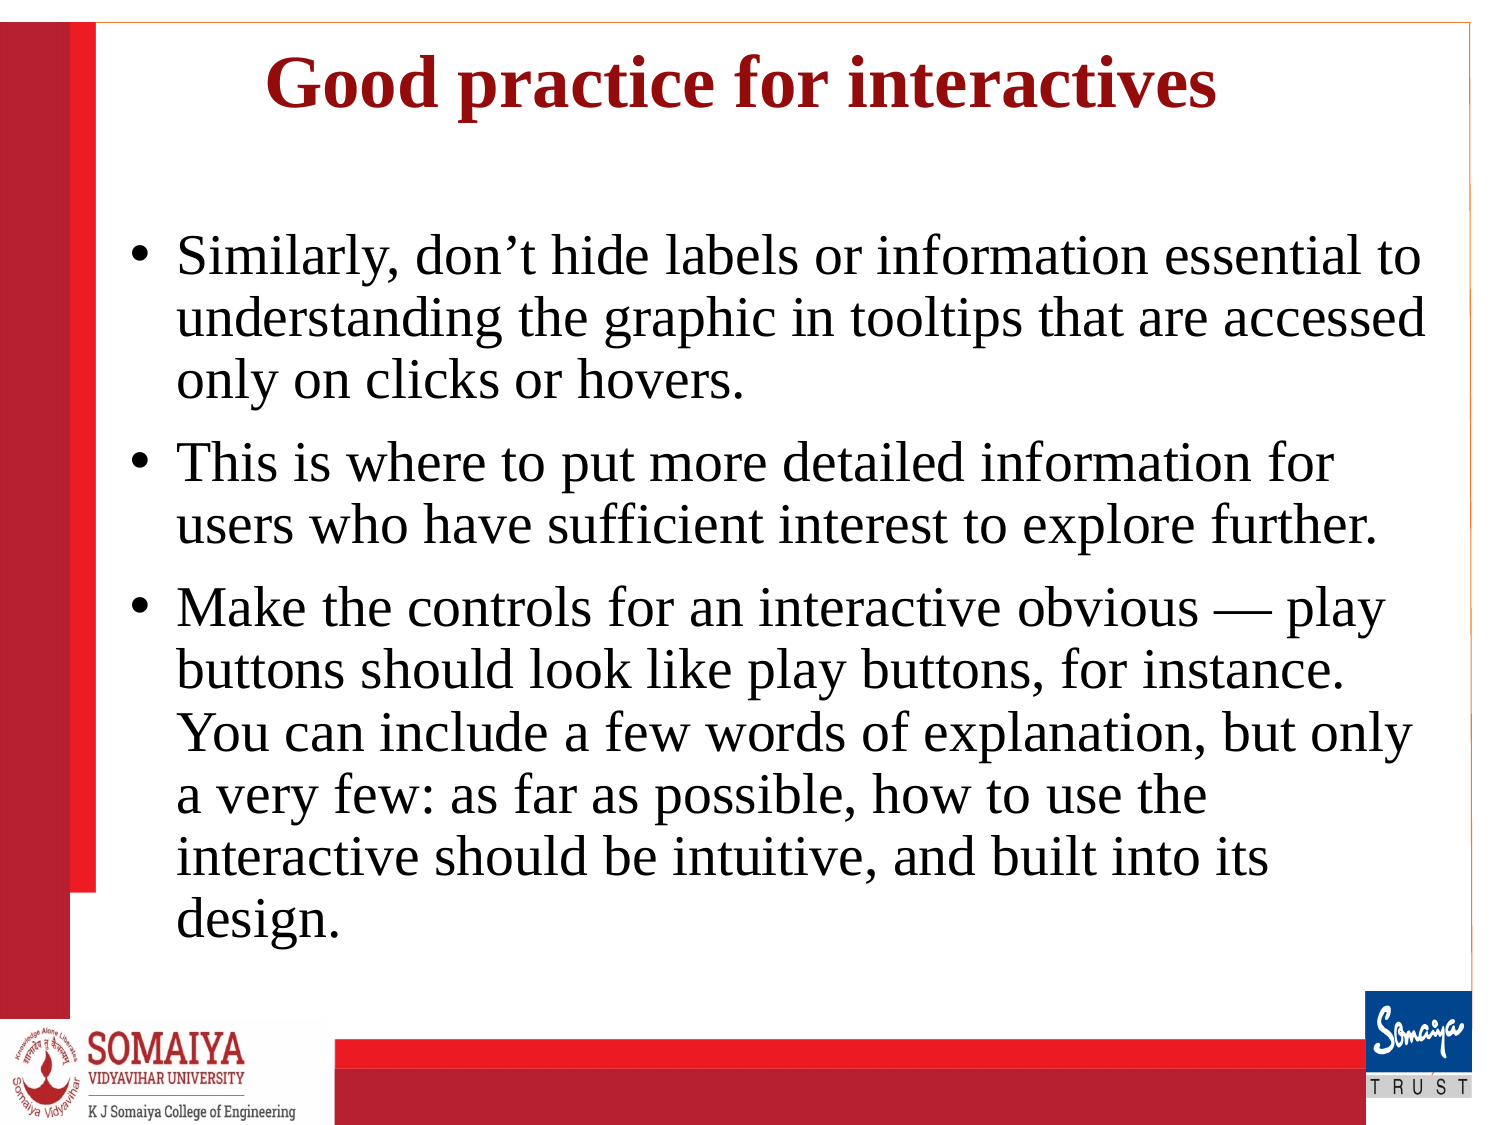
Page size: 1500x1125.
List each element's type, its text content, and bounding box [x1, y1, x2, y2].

picture [1365, 991, 1472, 1098]
title Good practice for interactives [134, 35, 1349, 179]
picture [0, 22, 327, 1125]
list Similarly, don’t hide labels or information essential to understanding the graphic in tooltips that are accessed only on clicks or hovers. This is where to put more detailed information for users who have sufficient interest to explore further. Make the controls for an interactive obvious — play buttons should look like play buttons, for instance. You can include a few words of explanation, but only a very few: as far as possible, how to use the interactive should be intuitive, and built into its design. [114, 217, 1465, 960]
picture [335, 1040, 1365, 1125]
